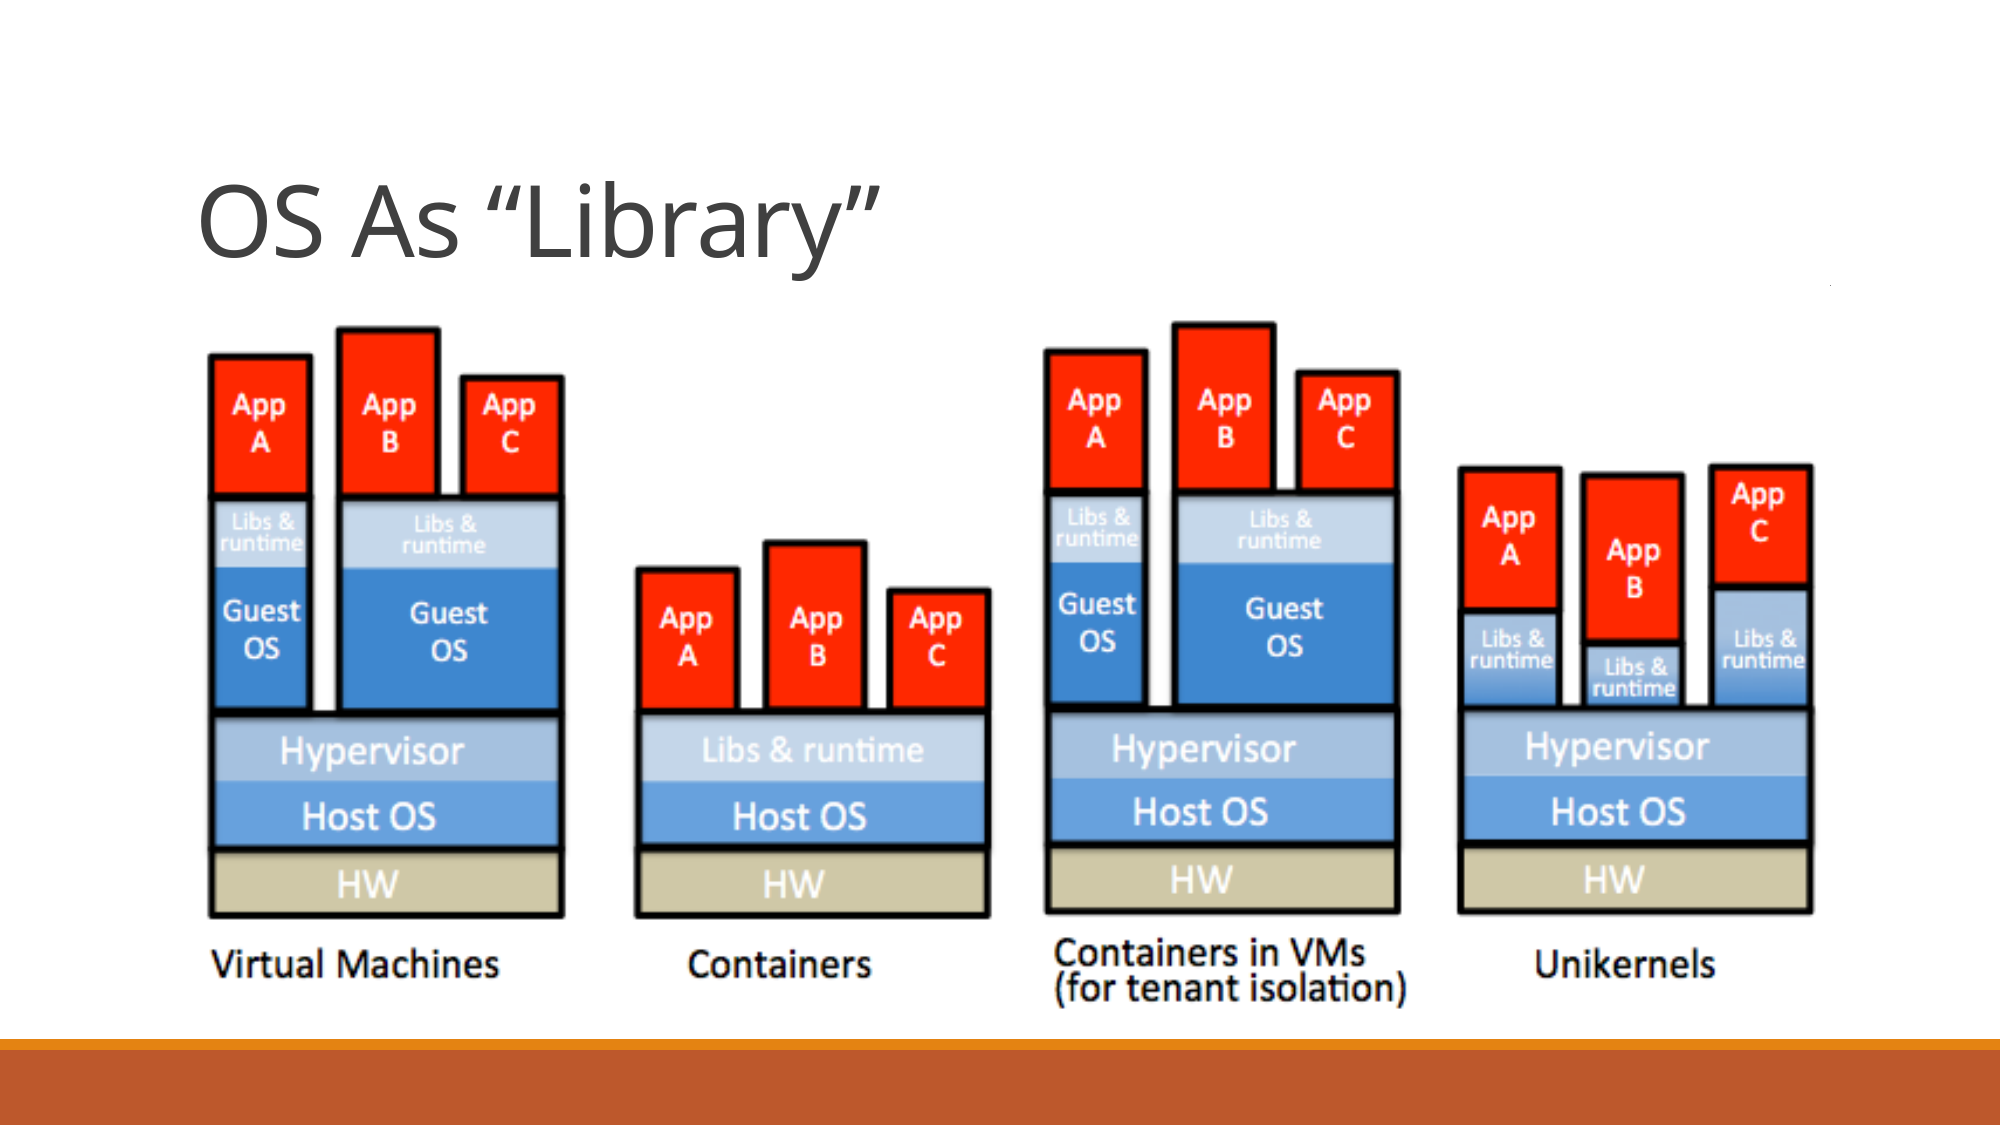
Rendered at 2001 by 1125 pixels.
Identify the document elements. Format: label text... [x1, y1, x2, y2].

picture [179, 284, 1831, 1023]
title OS As “Library” [180, 47, 1830, 281]
